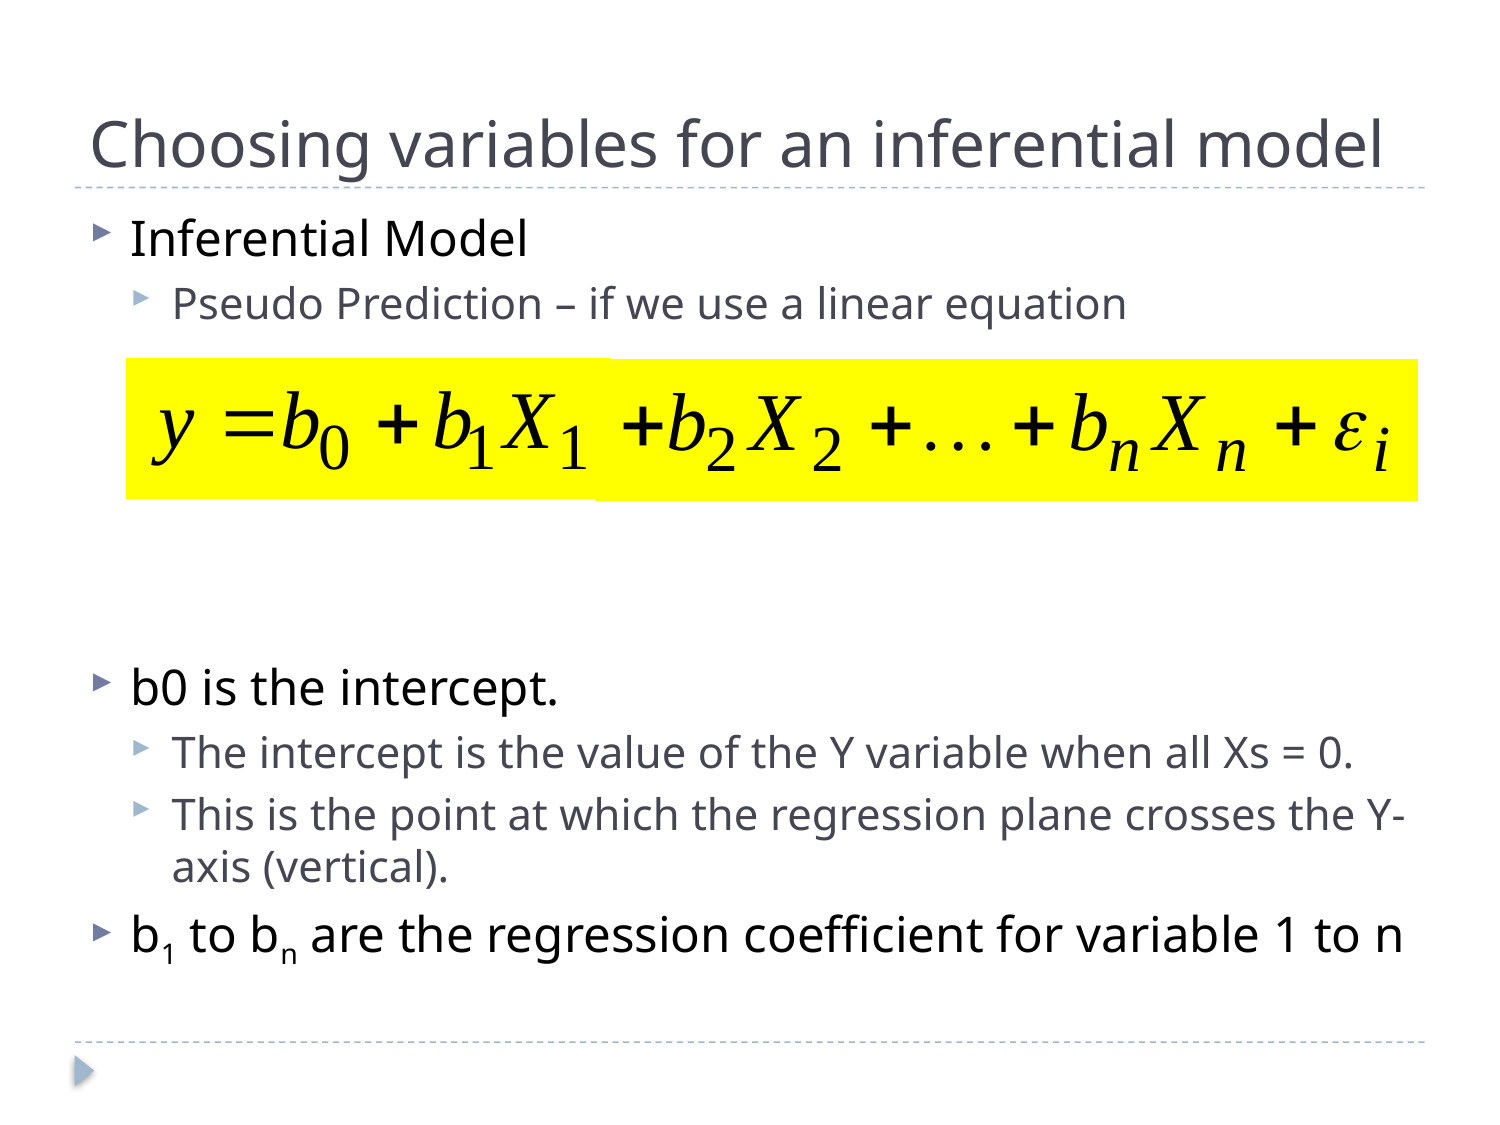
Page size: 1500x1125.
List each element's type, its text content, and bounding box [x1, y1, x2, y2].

title Choosing variables for an inferential model [75, 24, 1425, 188]
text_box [135, 366, 602, 491]
list Inferential Model Pseudo Prediction – if we use a linear equation b0 is the intercept. The intercept is the value of the Y variable when all Xs = 0. This is the point at which the regression plane crosses the Y-axis (vertical). b1 to bn are the regression coefficient for variable 1 to n [75, 200, 1425, 1010]
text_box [604, 368, 1409, 492]
